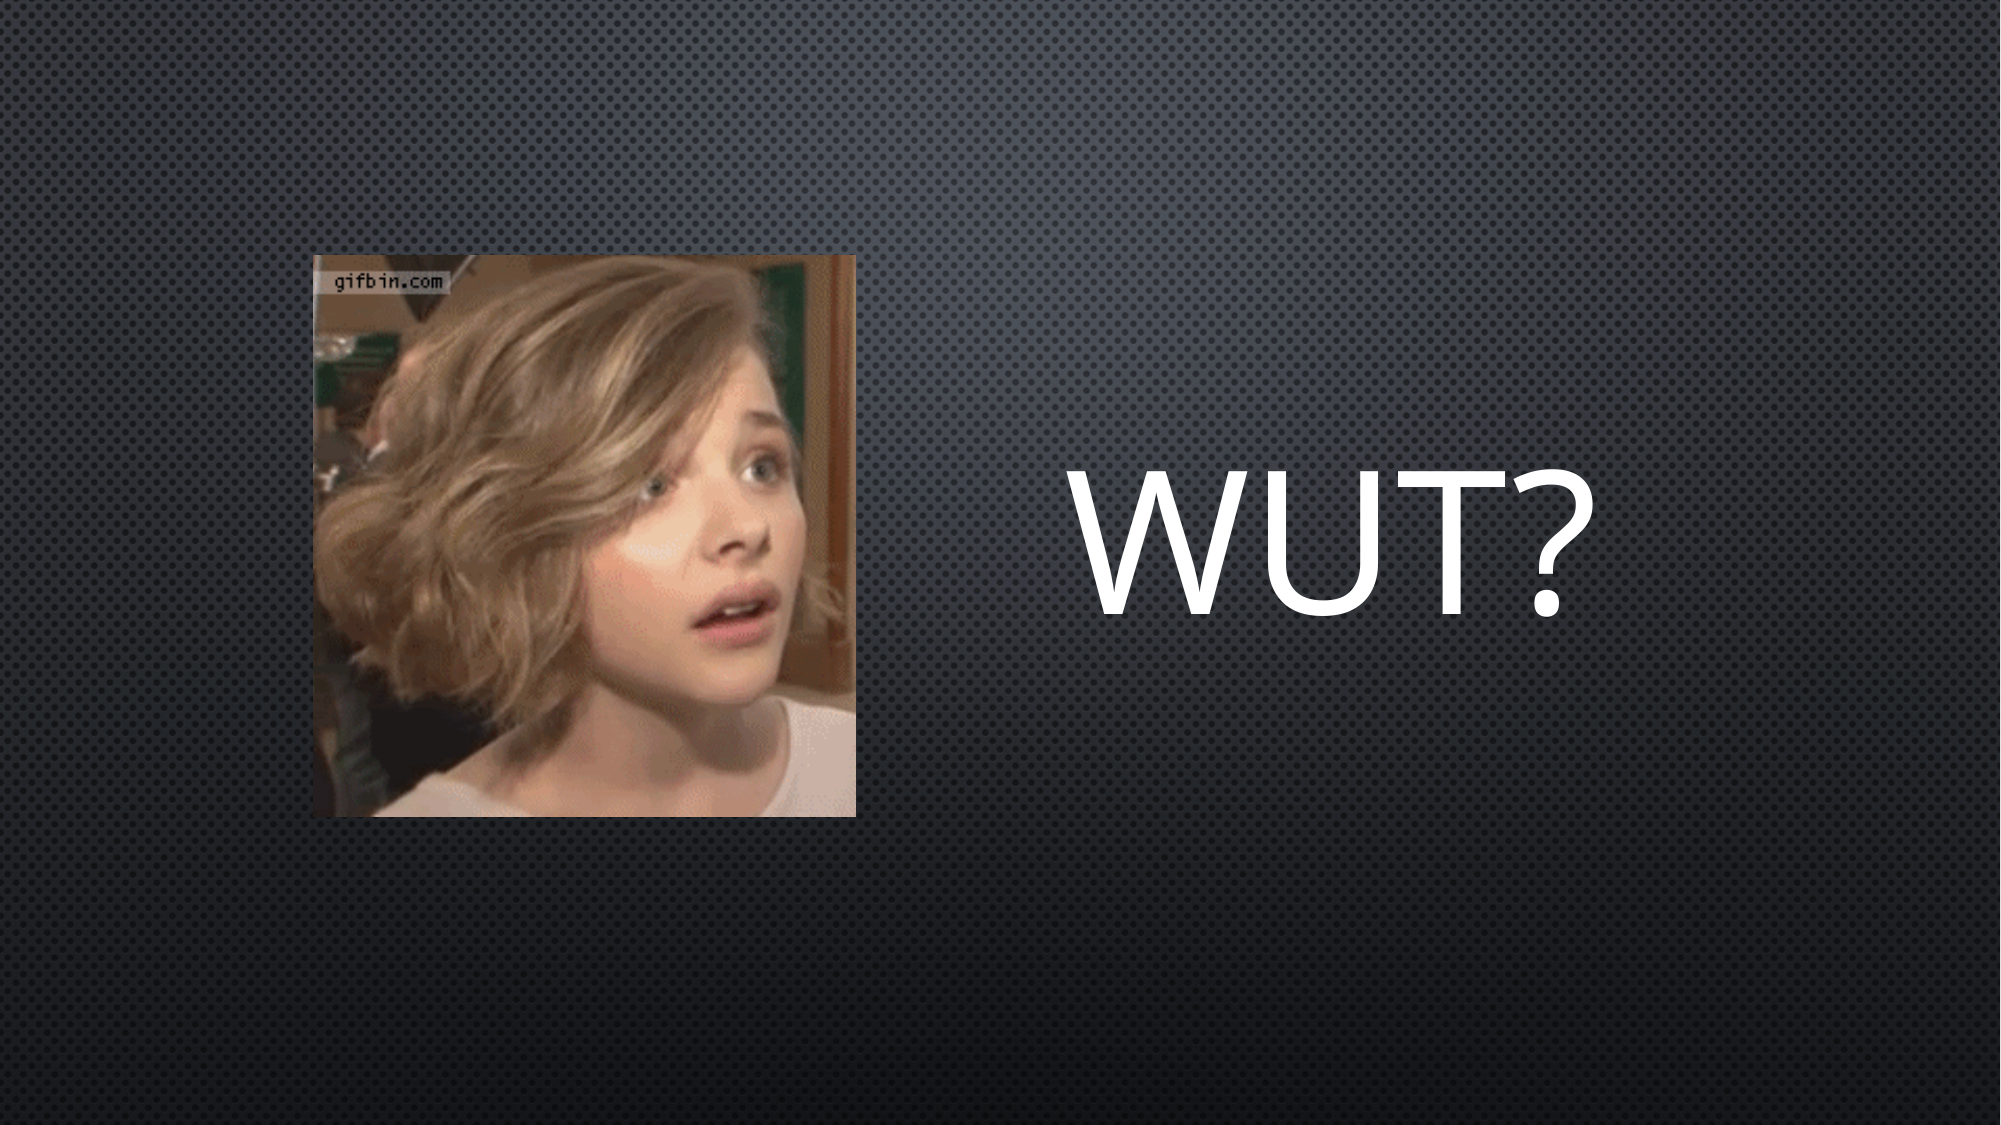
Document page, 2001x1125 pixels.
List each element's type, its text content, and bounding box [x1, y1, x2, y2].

picture [313, 255, 856, 817]
text_box WUT? [908, 407, 1755, 662]
